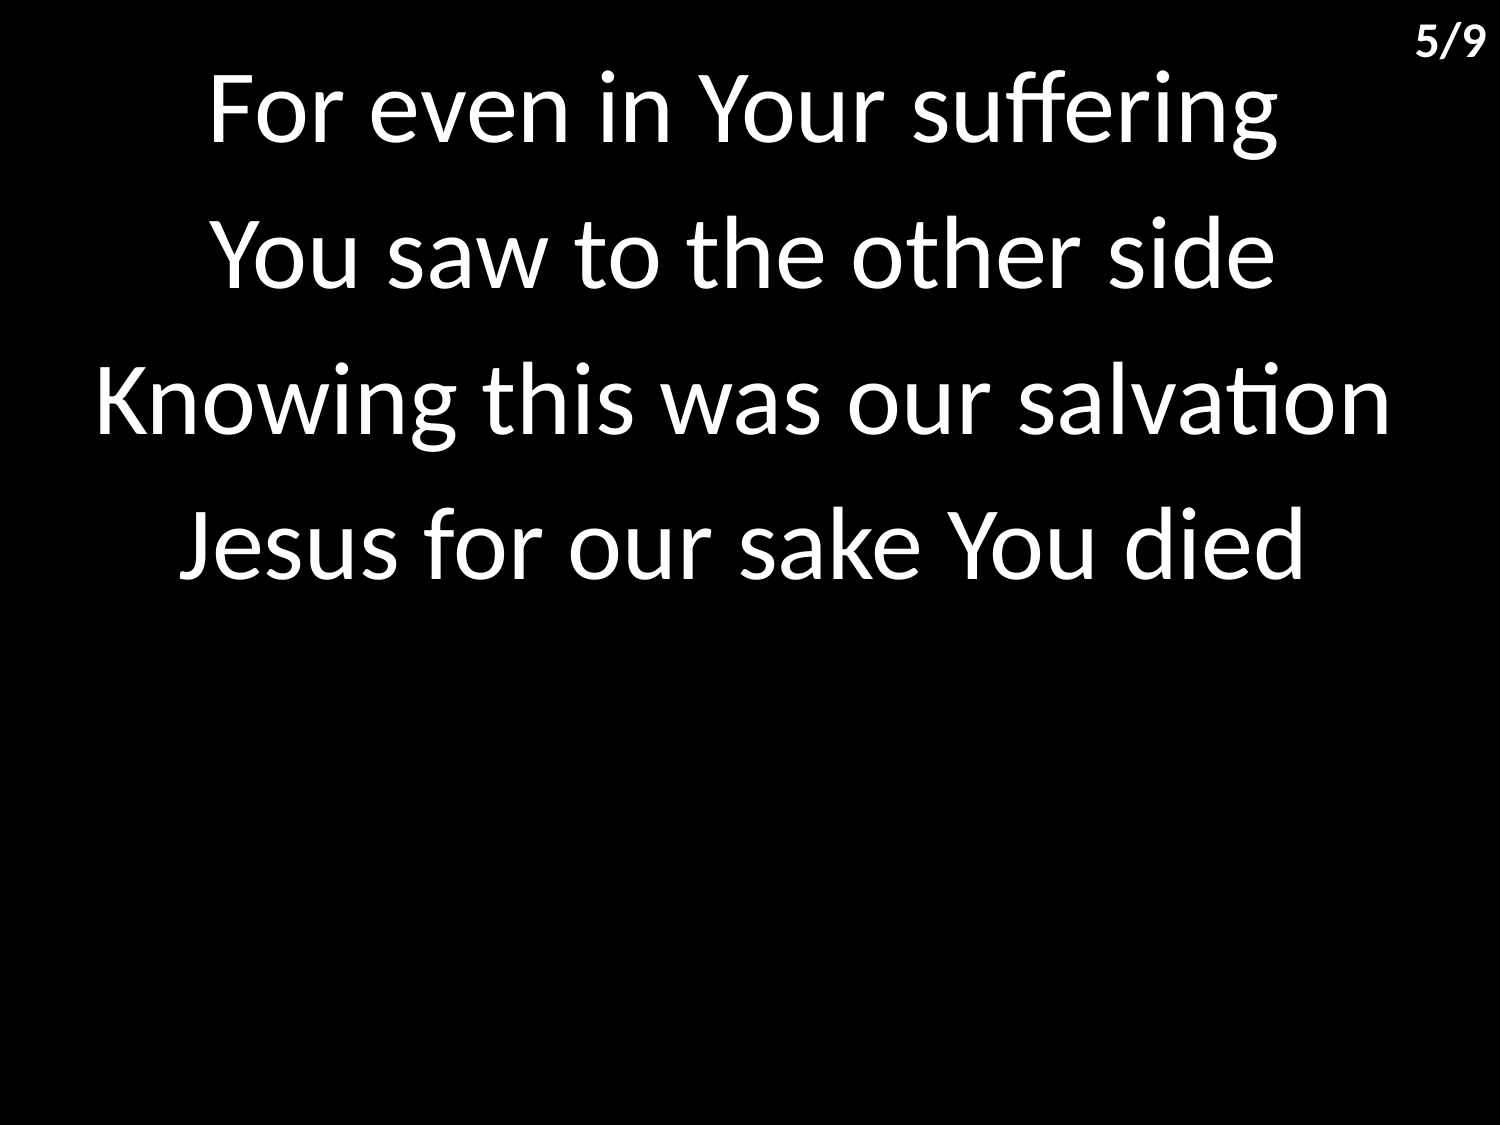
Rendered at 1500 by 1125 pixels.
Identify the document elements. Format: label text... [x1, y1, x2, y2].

subtitle For even in Your suffering You saw to the other side Knowing this was our salvation Jesus for our sake You died [17, 30, 1471, 1094]
text_box 5/9 [1399, 0, 1500, 75]
